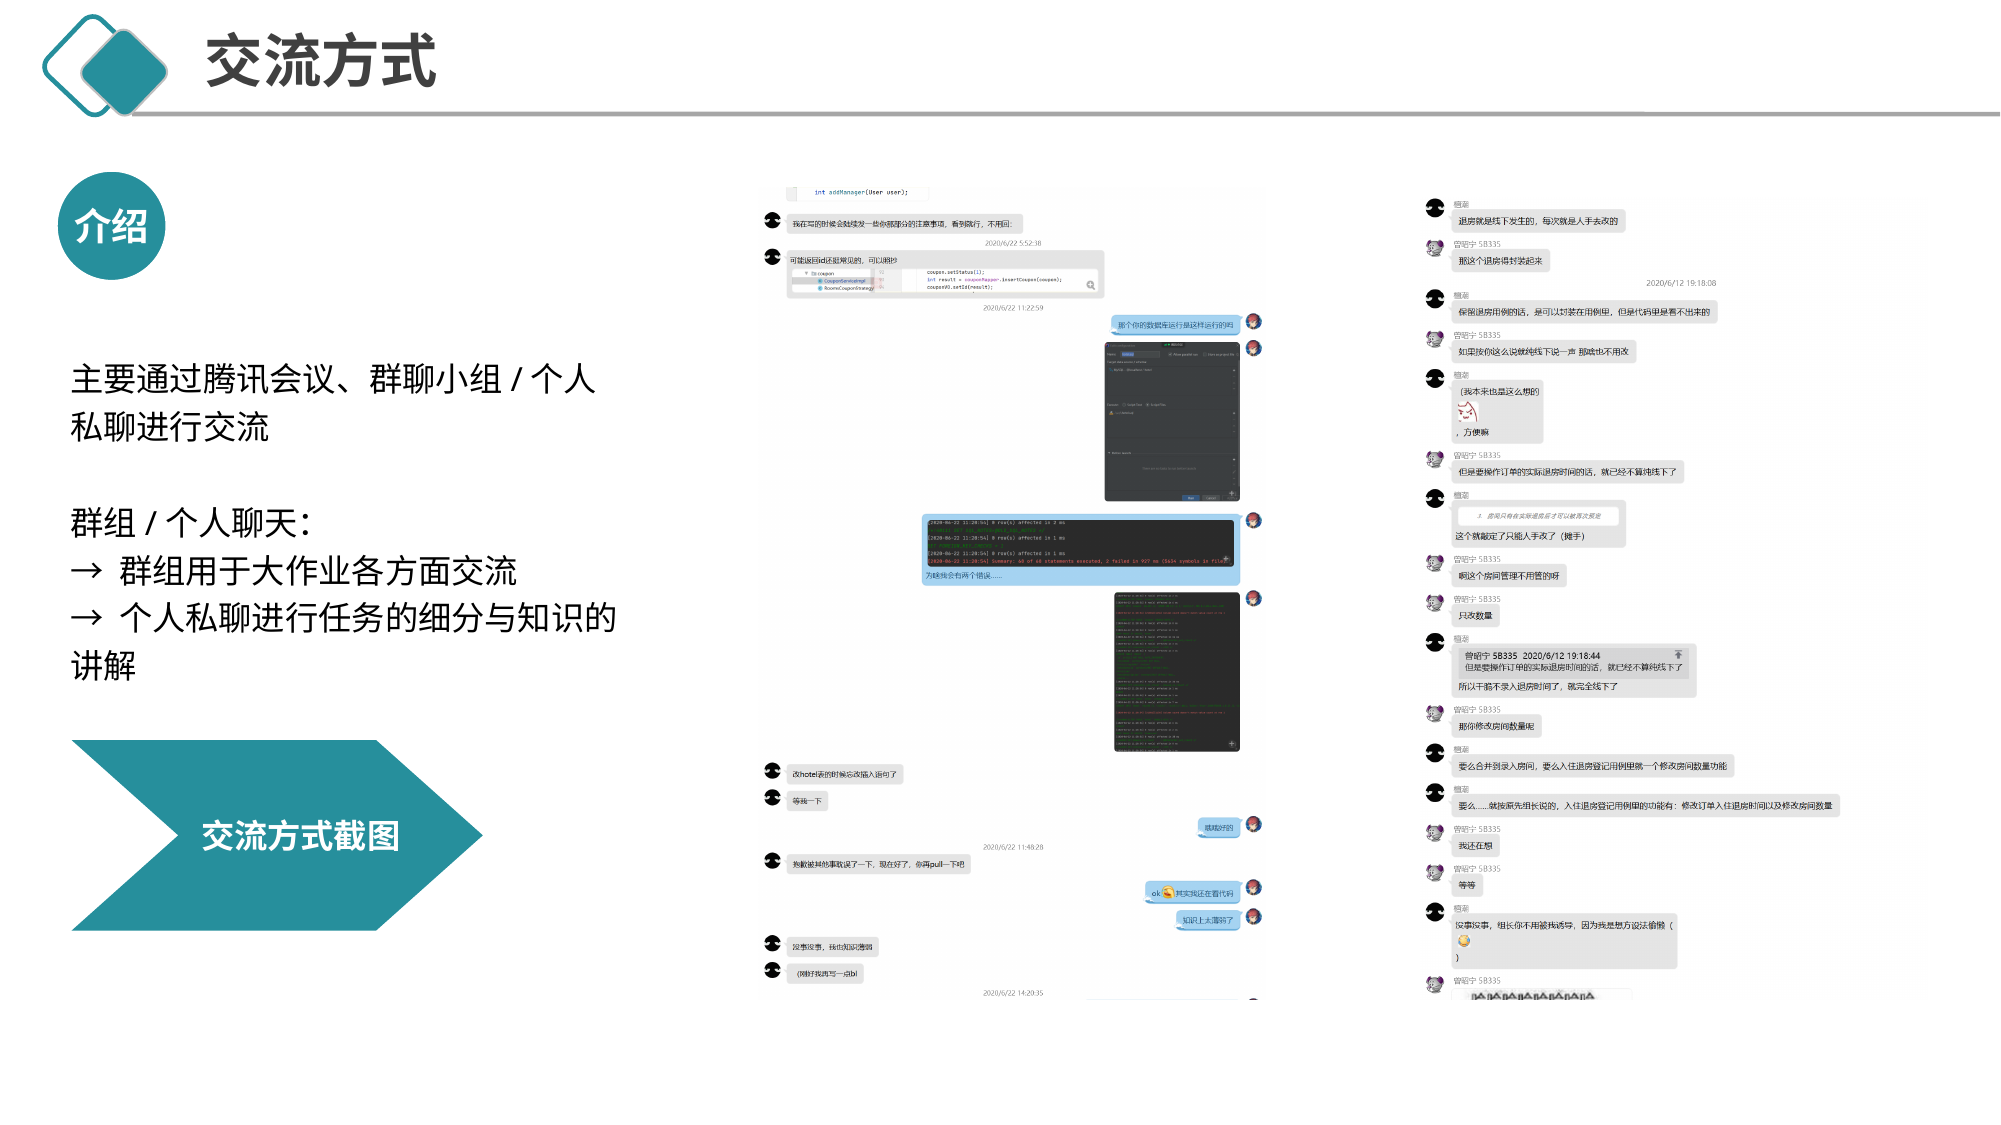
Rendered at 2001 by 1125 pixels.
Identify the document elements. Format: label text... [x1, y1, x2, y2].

text_box 介绍 [54, 168, 169, 284]
text_box 主要通过腾讯会议、群聊小组/个人私聊进行交流 群组/个人聊天： → 群组用于大作业各方面交流 → 个人私聊进行任务的细分与知识的讲解 [55, 343, 636, 1125]
picture [757, 187, 1266, 1000]
picture [1420, 197, 1928, 1000]
text_box 交流方式 [189, 25, 1048, 115]
text_box 交流方式截图 [68, 739, 485, 932]
